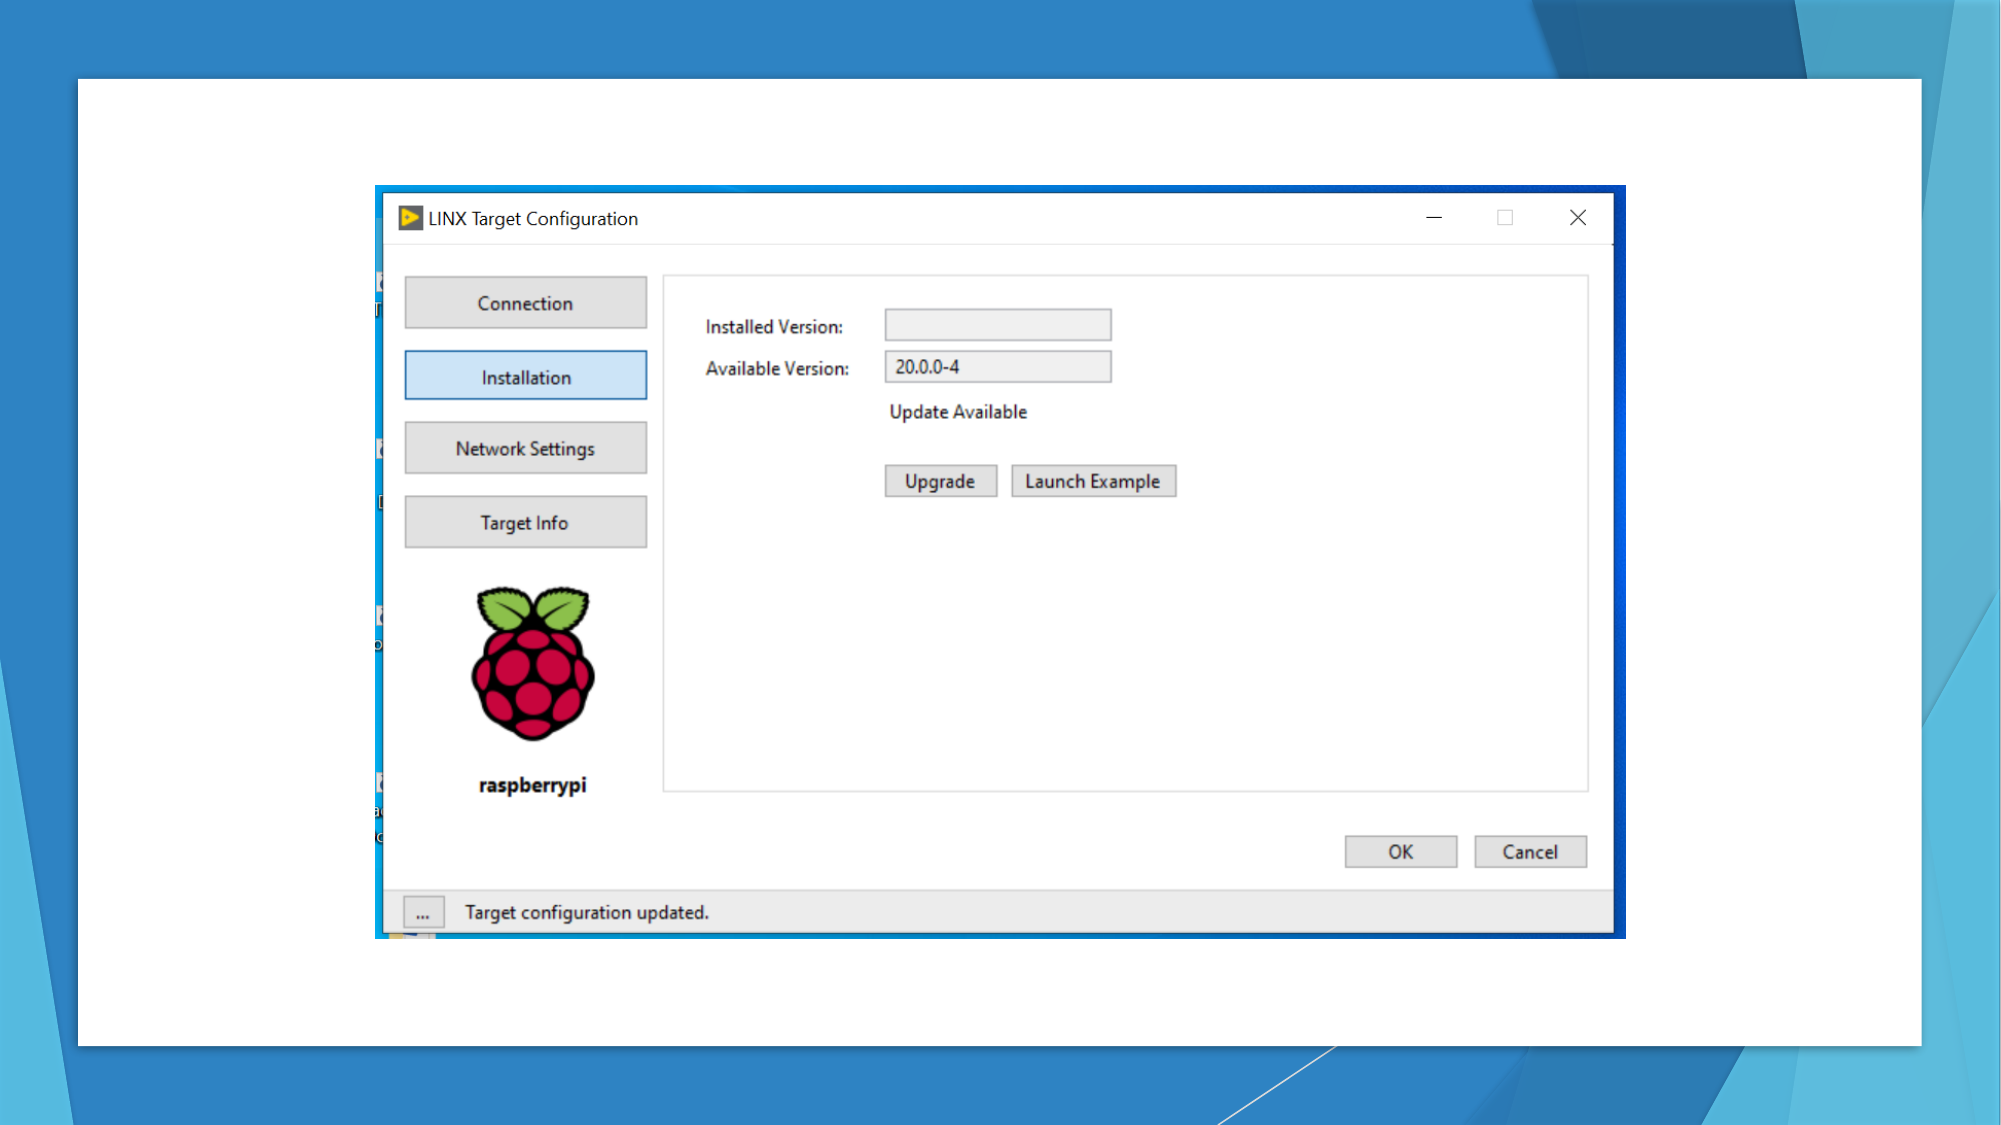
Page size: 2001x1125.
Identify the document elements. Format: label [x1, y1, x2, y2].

picture [374, 303, 378, 315]
picture [377, 185, 1626, 940]
text_box [0, 0, 2000, 1125]
